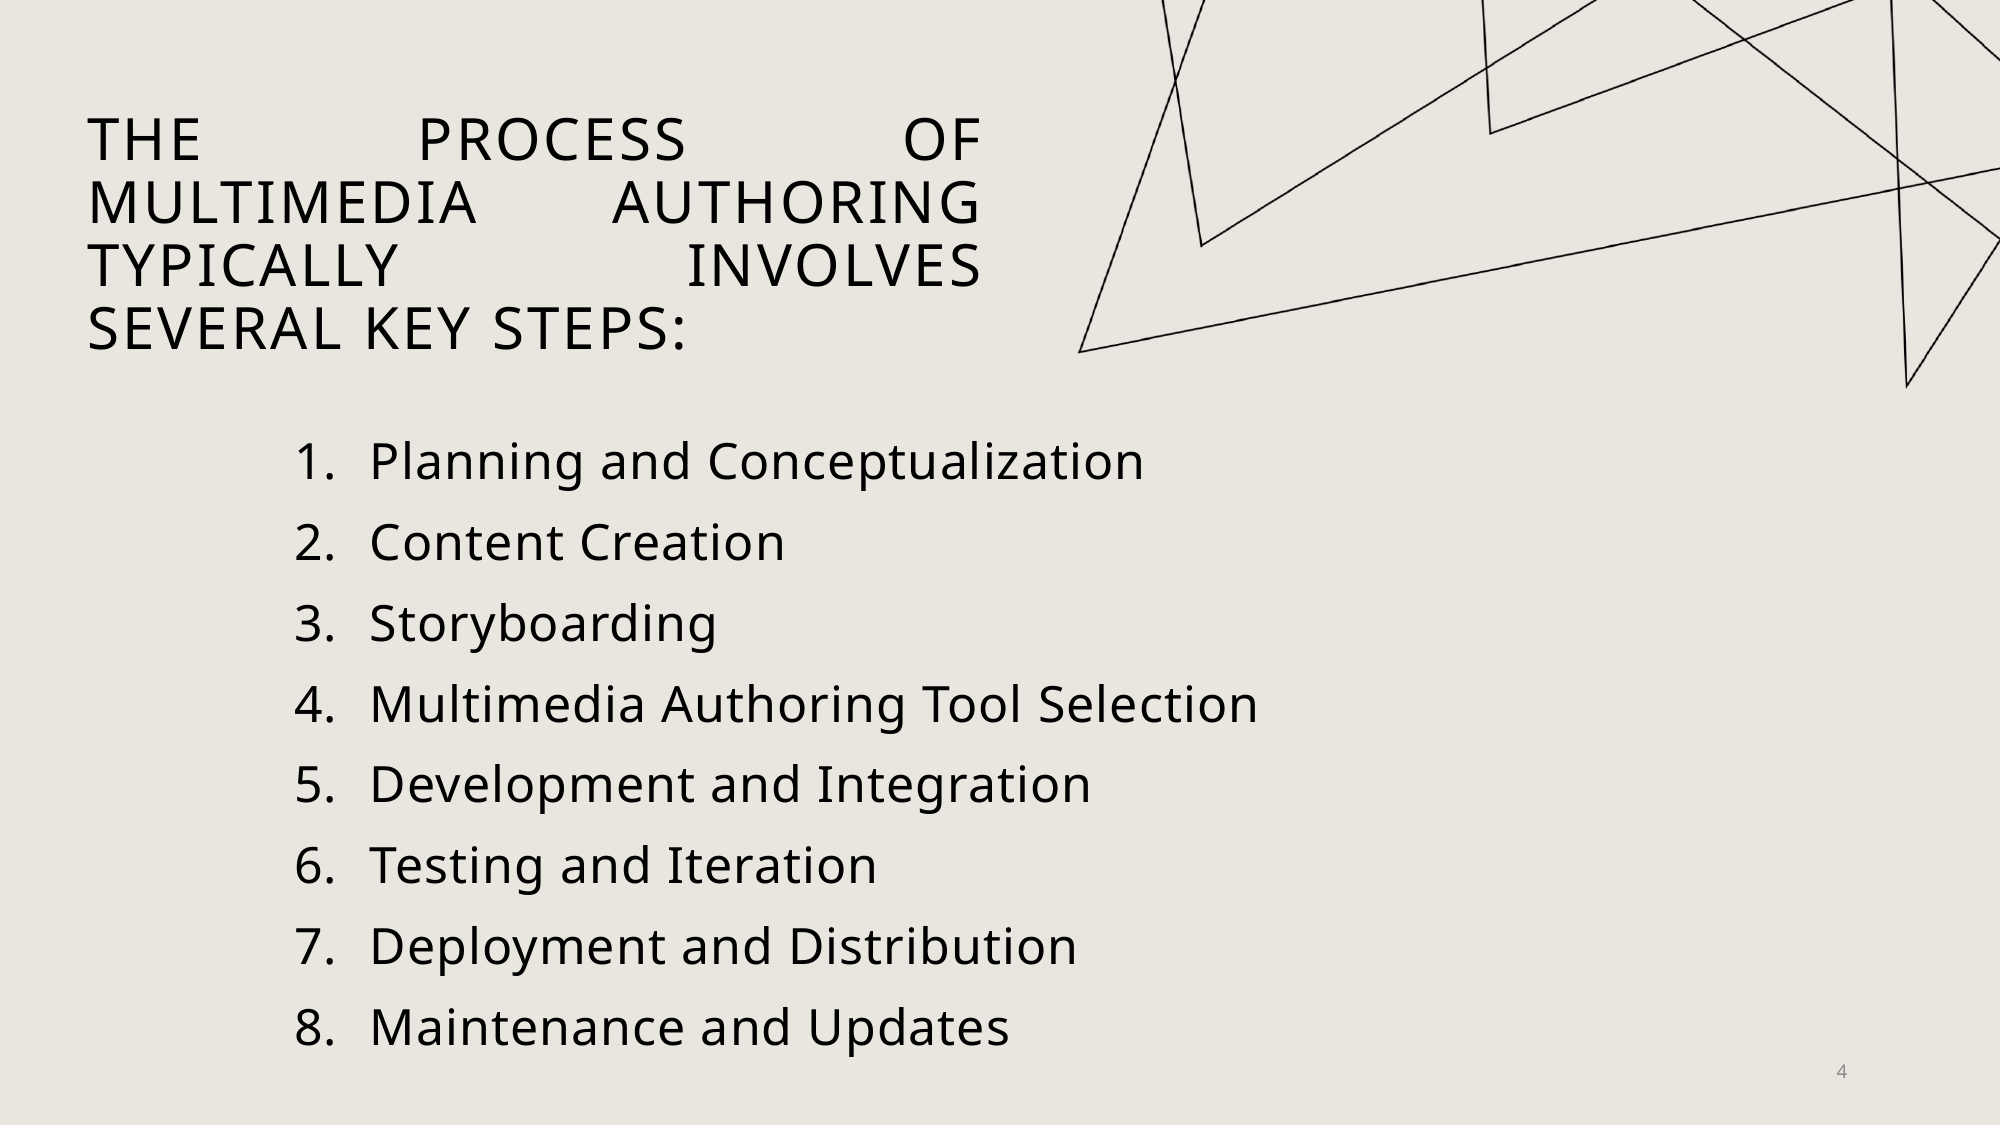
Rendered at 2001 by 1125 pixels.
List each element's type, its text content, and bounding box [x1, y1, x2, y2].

slide_number 4 [1412, 1042, 1863, 1103]
list Planning and Conceptualization Content Creation Storyboarding Multimedia Authoring Tool Selection Development and Integration Testing and Iteration Deployment and Distribution Maintenance and Updates [280, 422, 1628, 992]
title The process of multimedia authoring typically involves several key steps: [72, 119, 1000, 370]
picture [1034, 0, 2000, 389]
